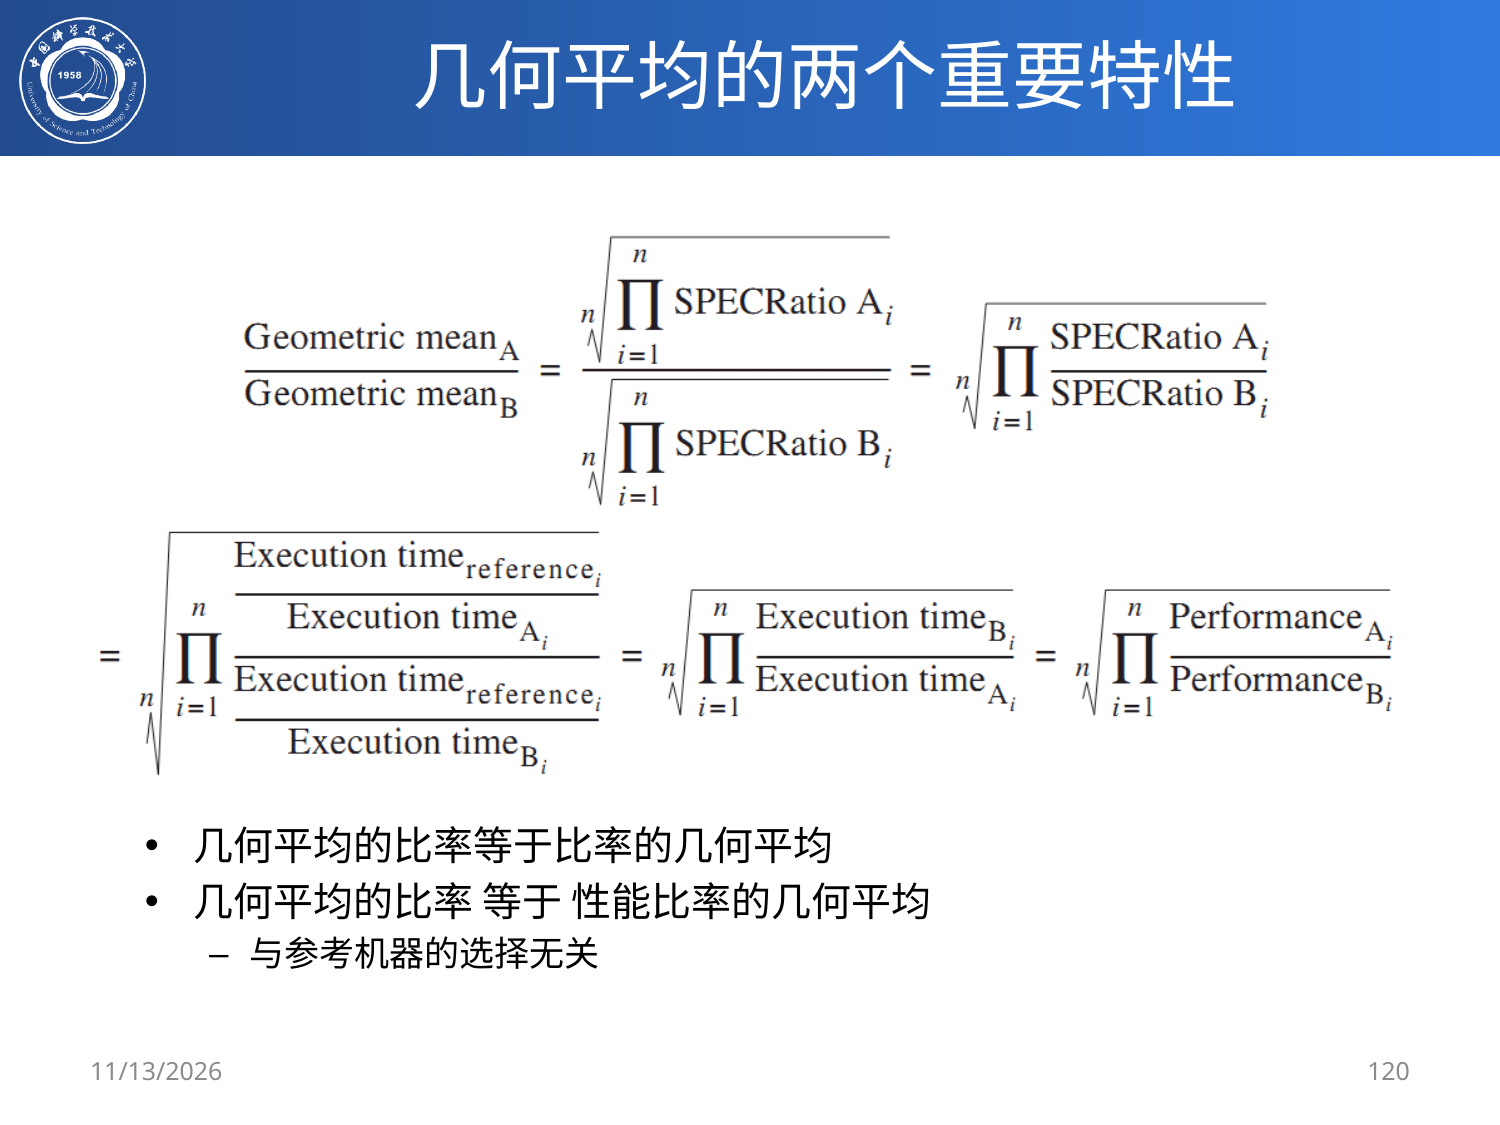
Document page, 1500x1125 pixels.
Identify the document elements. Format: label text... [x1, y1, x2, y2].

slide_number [75, 1042, 425, 1103]
title 几何平均的两个重要特性 [150, 0, 1500, 148]
picture [13, 215, 1463, 814]
picture [19, 17, 146, 144]
list 几何平均的比率等于比率的几何平均 几何平均的比率 等于 性能比率的几何平均 与参考机器的选择无关 [129, 813, 1500, 983]
slide_number 120 [1074, 1042, 1425, 1103]
